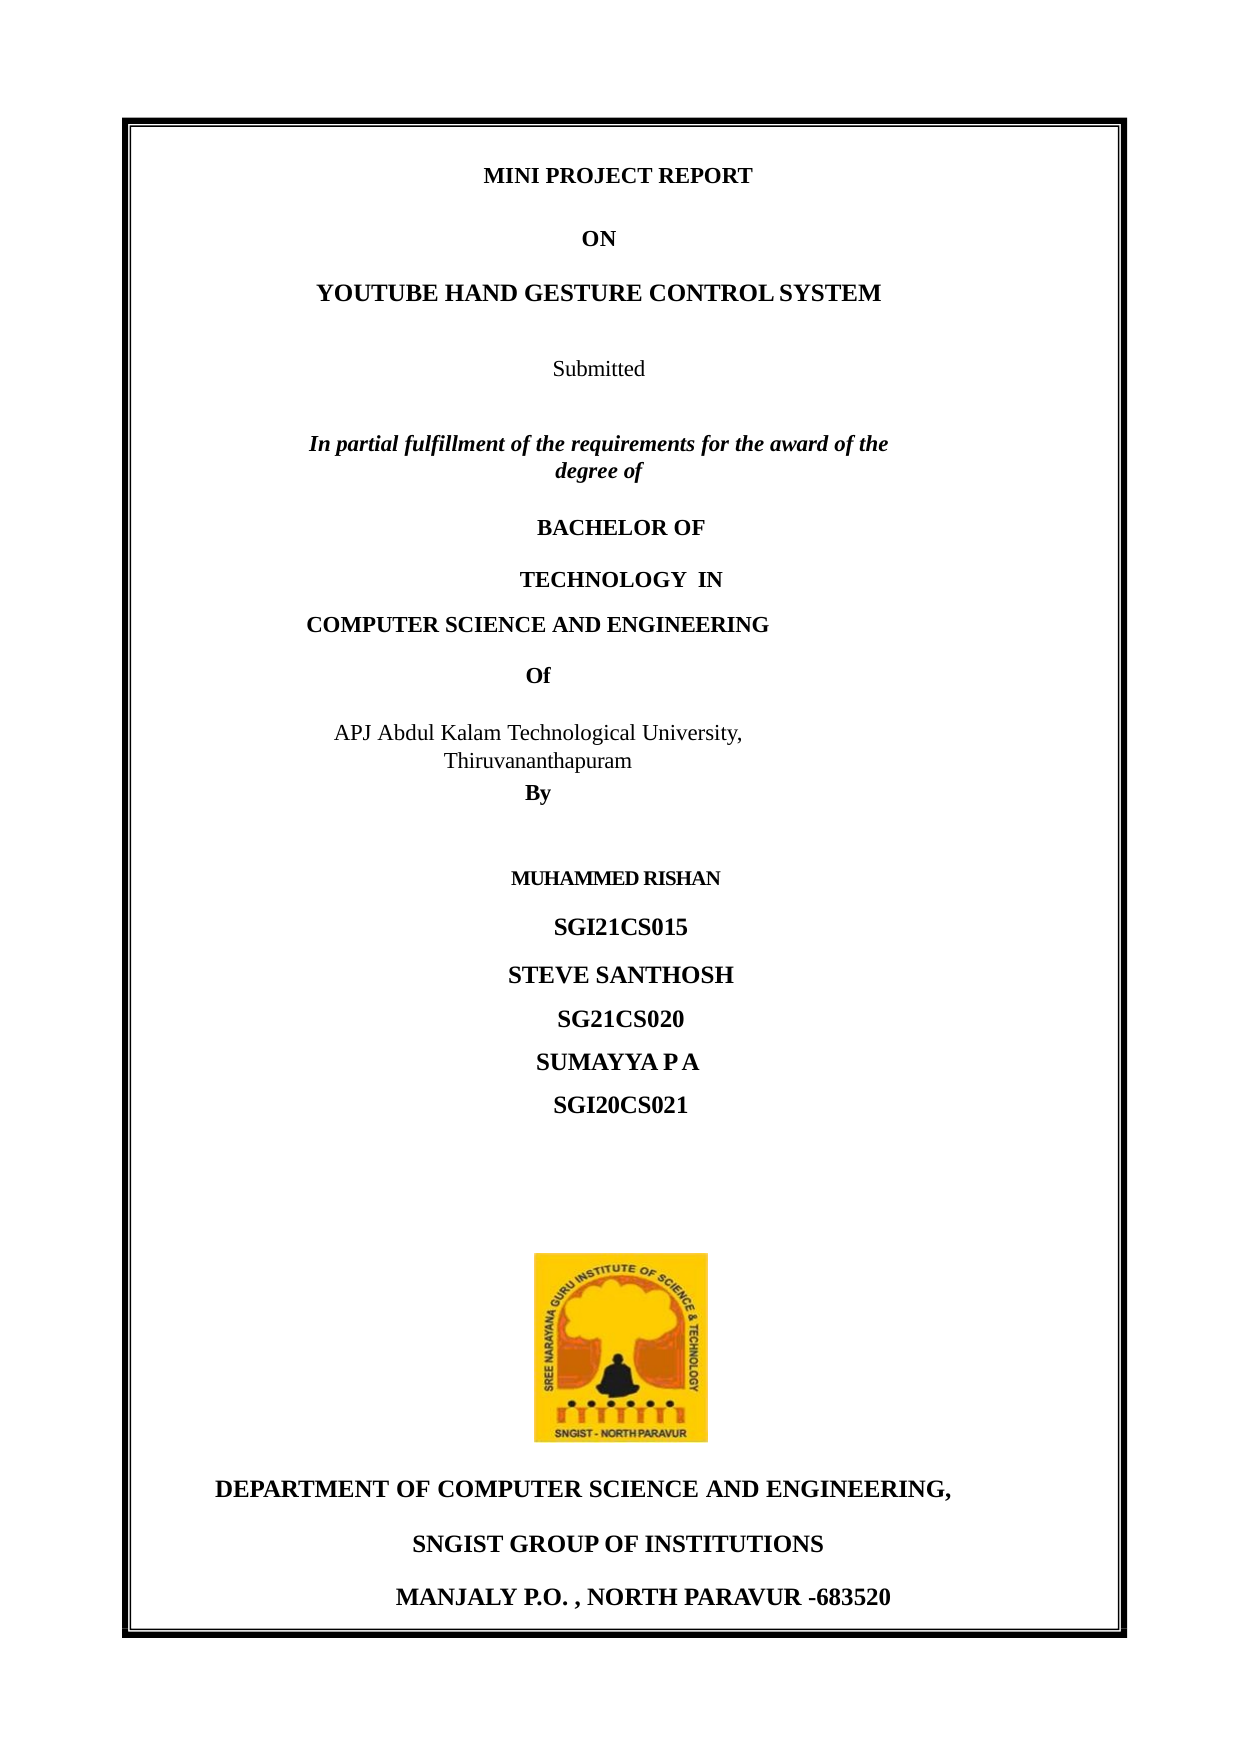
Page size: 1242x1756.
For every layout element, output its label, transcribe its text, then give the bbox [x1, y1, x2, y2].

picture [533, 1253, 708, 1443]
text_box [122, 117, 1128, 1638]
text_box DEPARTMENT OF COMPUTER SCIENCE AND ENGINEERING, SNGIST GROUP OF INSTITUTIONS MANJALY P.O. , NORTH PARAVUR -683520 [213, 1470, 960, 1610]
text_box MINI PROJECT REPORT ON YOUTUBE HAND GESTURE CONTROL SYSTEM Submitted In partial fulfillment of the requirements for the award of the degree of BACHELOR OF TECHNOLOGY IN COMPUTER SCIENCE AND ENGINEERING Of APJ Abdul Kalam Technological University, Thiruvananthapuram By MUHAMMED RISHAN SGI21CS015 STEVE SANTHOSH SG21CS020 SUMAYYA P A SGI20CS021 [284, 158, 957, 1162]
